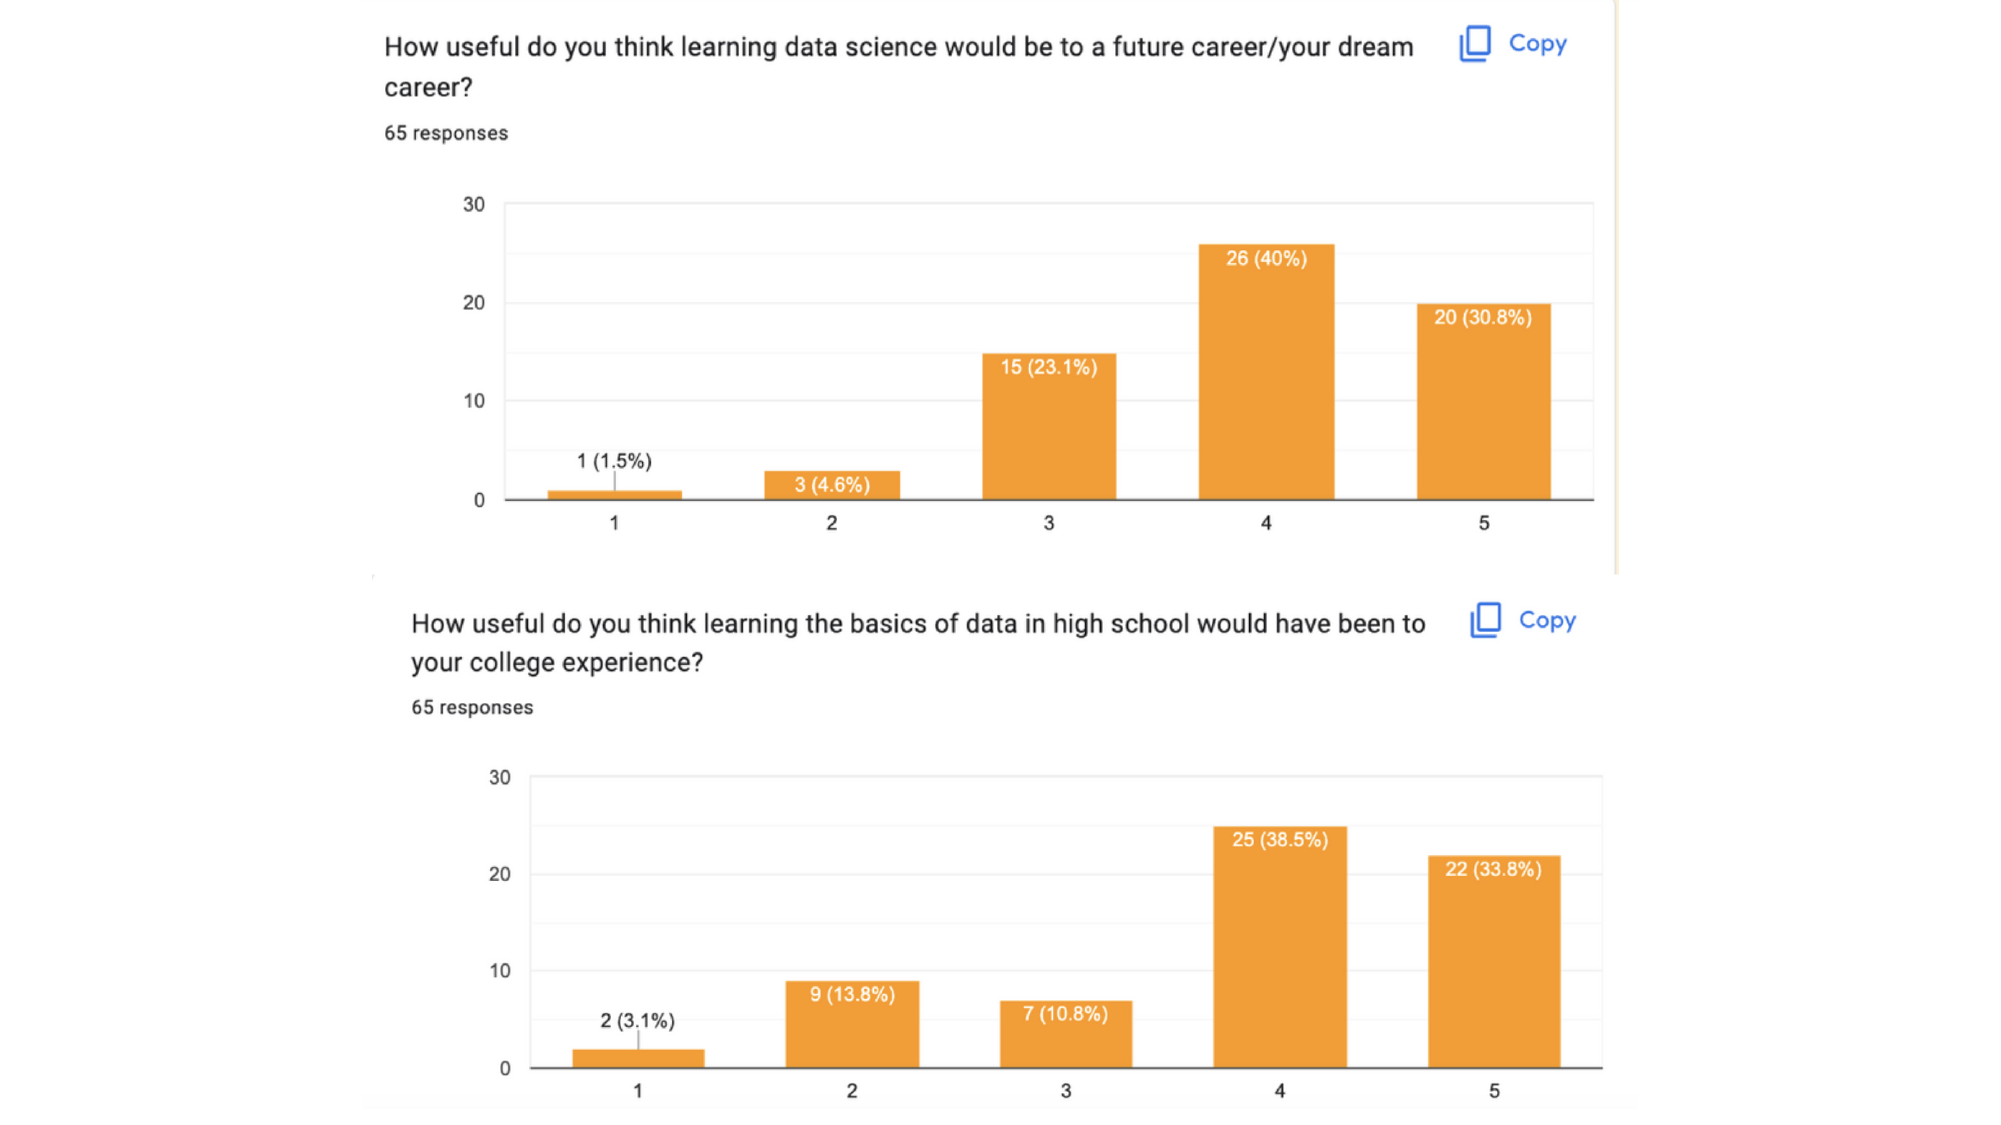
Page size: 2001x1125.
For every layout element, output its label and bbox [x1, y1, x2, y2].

picture [362, 0, 1638, 1109]
